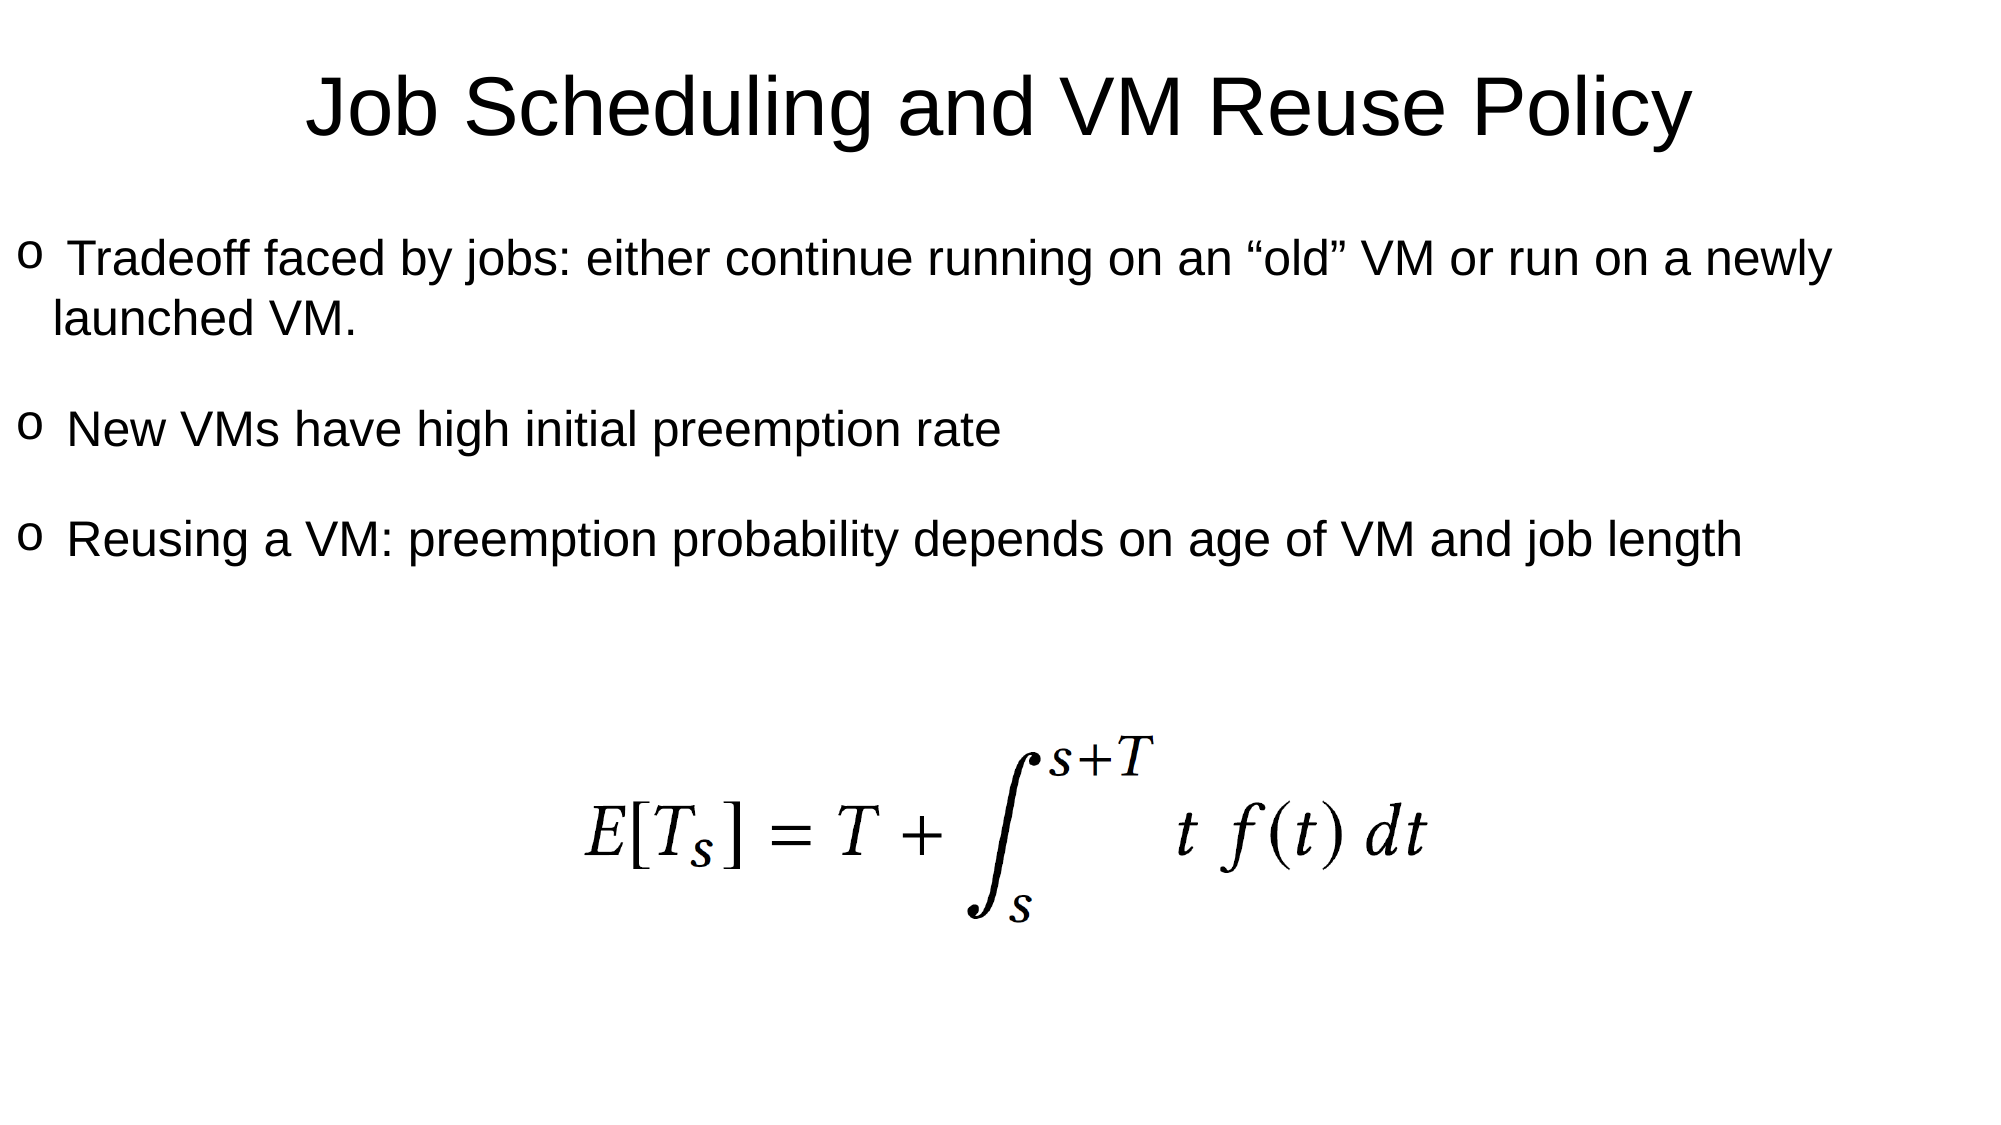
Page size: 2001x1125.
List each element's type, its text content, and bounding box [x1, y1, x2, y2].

picture [561, 713, 1439, 949]
list Tradeoff faced by jobs: either continue running on an “old” VM or run on a newly launched VM. New VMs have high initial preemption rate Reusing a VM: preemption probability depends on age of VM and job length [0, 217, 2000, 1039]
title Job Scheduling and VM Reuse Policy [0, 0, 2000, 217]
